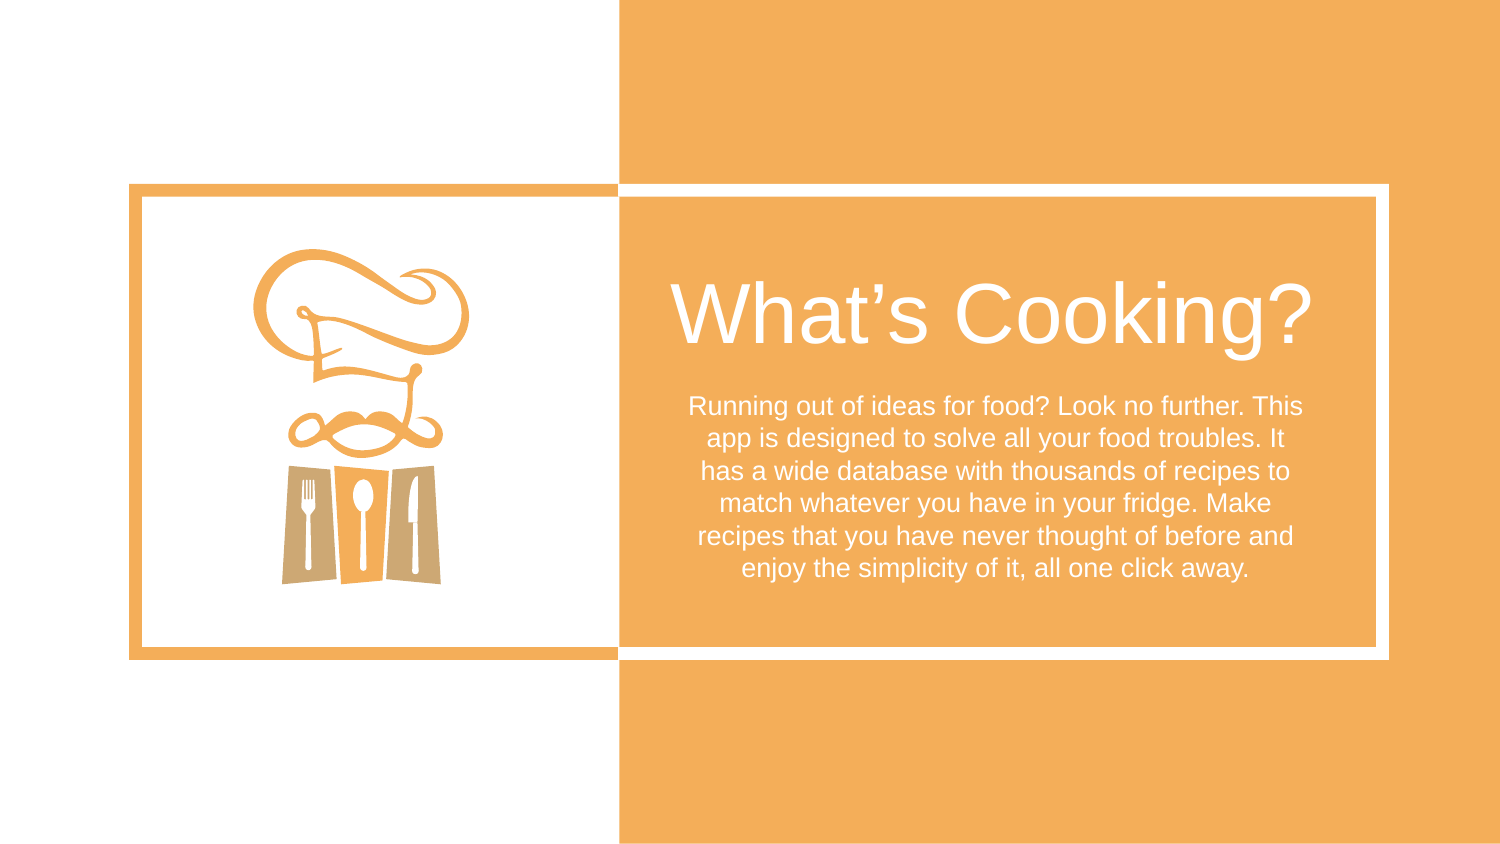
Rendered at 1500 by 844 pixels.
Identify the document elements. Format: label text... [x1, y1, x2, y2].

list What’s Cooking? [659, 245, 1356, 387]
text_box Running out of ideas for food? Look no further. This app is designed to solve all your food troubles. It has a wide database with thousands of recipes to match whatever you have in your fridge. Make recipes that you have never thought of before and enjoy the simplicity of it, all one click away. [674, 377, 1317, 600]
